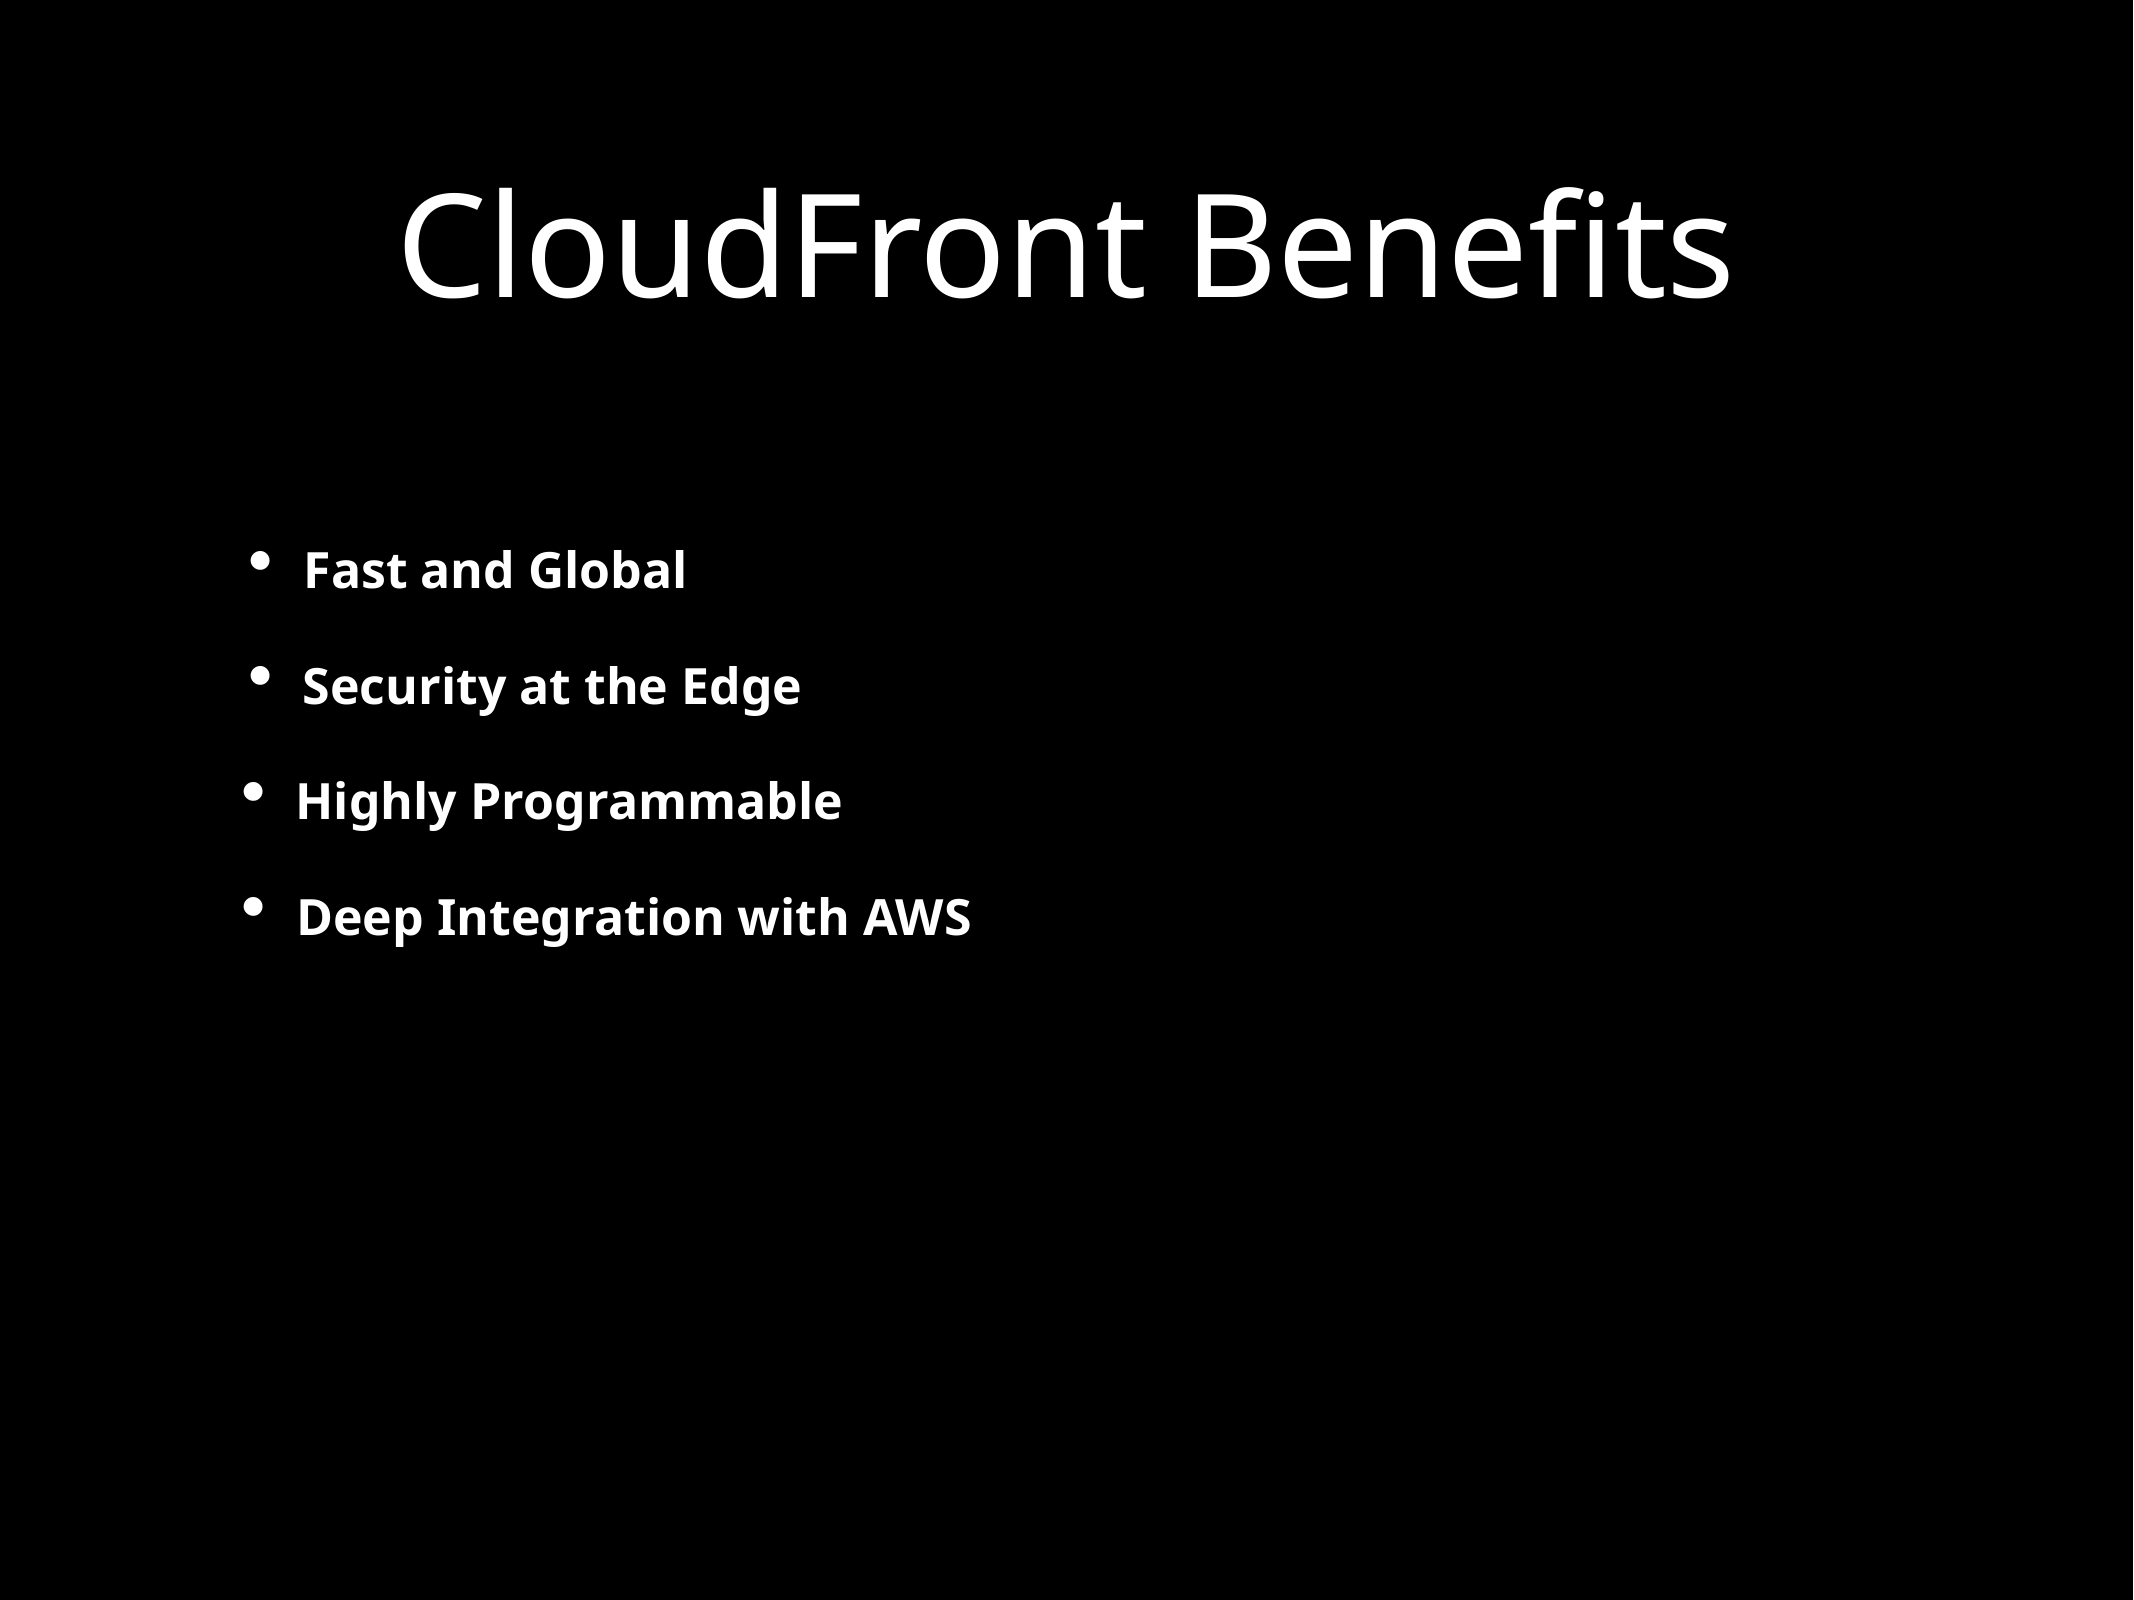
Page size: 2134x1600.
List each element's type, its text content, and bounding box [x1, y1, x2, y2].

text_box Deep Integration with AWS [233, 877, 981, 954]
text_box Security at the Edge [239, 646, 811, 723]
text_box Highly Programmable [232, 761, 852, 839]
text_box Fast and Global [240, 530, 697, 607]
title CloudFront Benefits [66, 0, 2067, 336]
